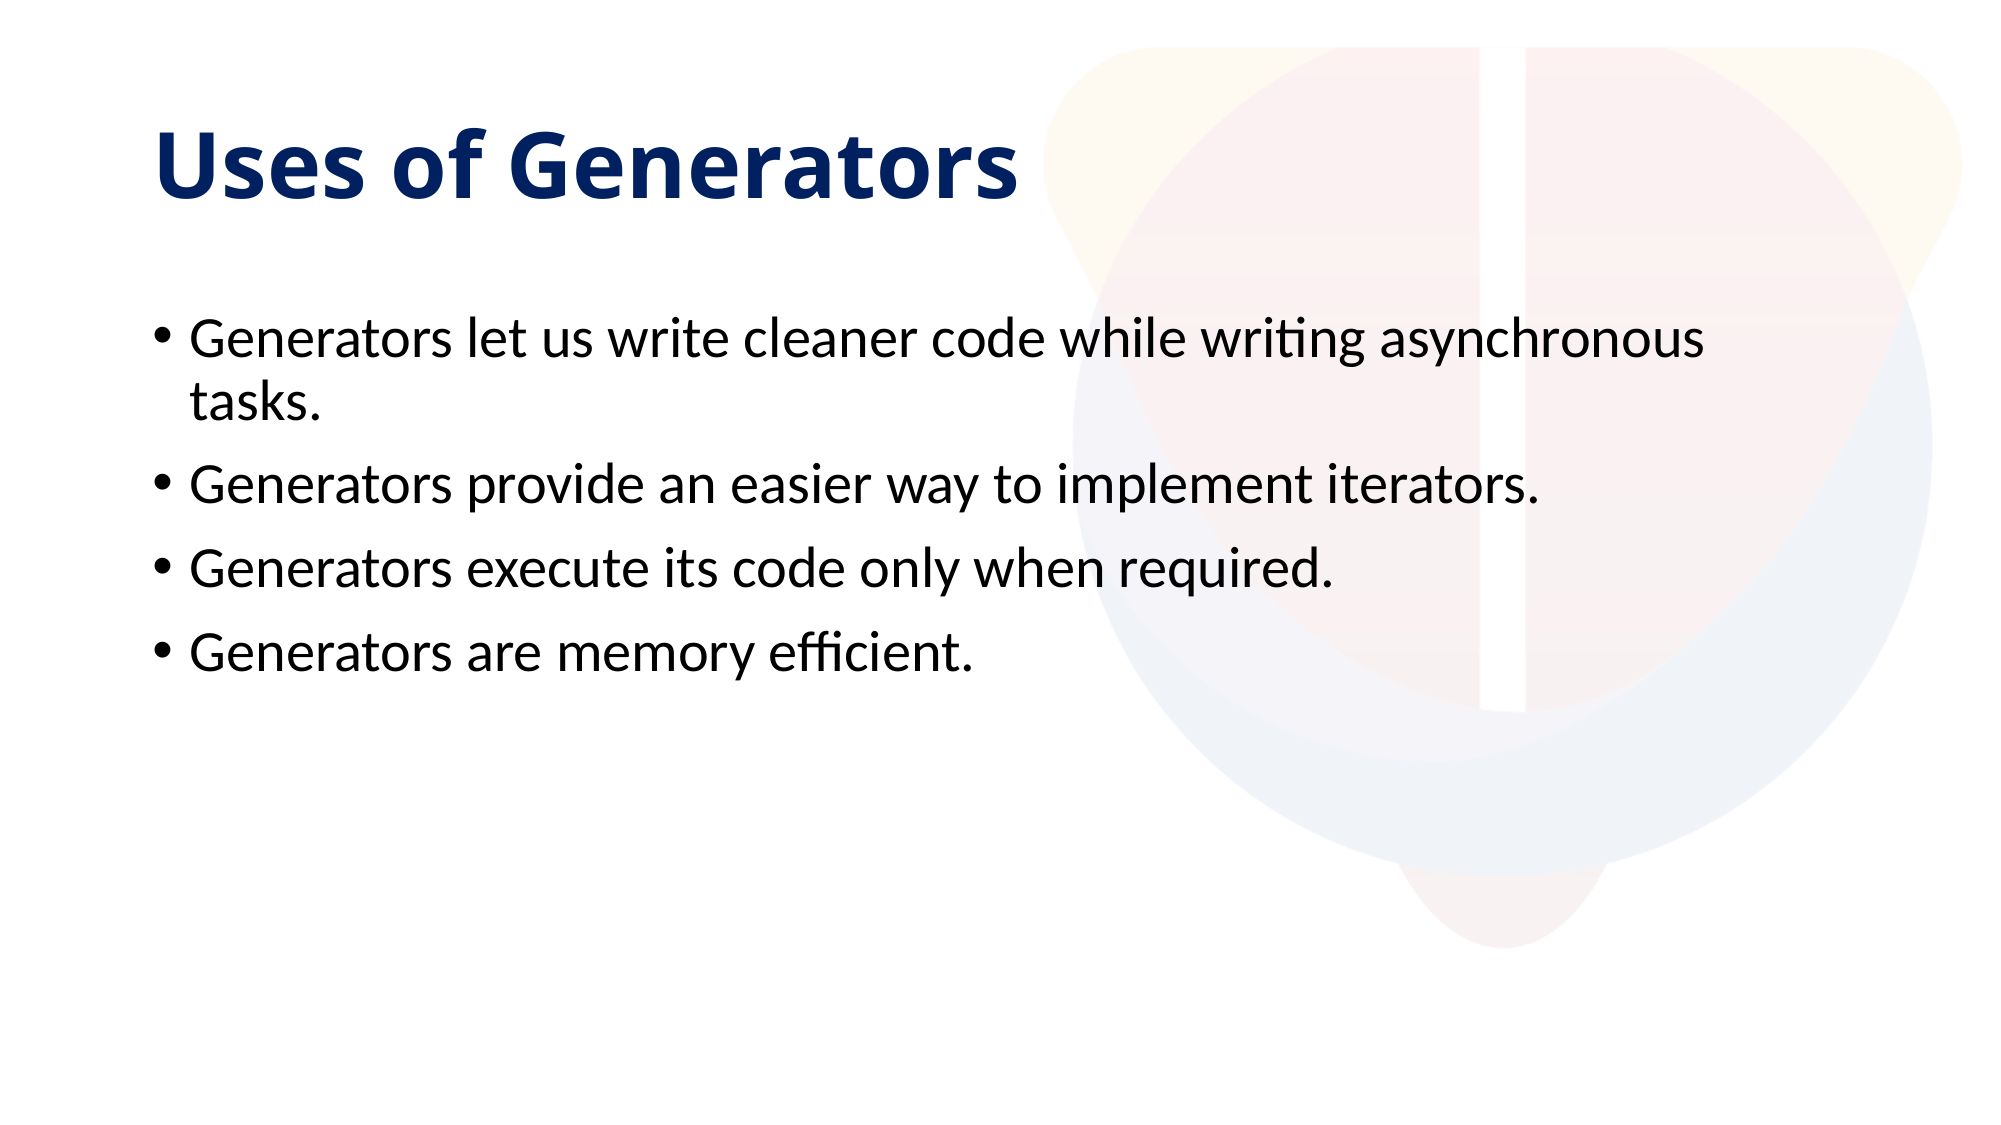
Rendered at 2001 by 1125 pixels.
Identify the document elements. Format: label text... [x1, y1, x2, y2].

title Uses of Generators [137, 59, 1863, 278]
list Generators let us write cleaner code while writing asynchronous tasks. Generators provide an easier way to implement iterators. Generators execute its code only when required. Generators are memory efficient. [137, 299, 1863, 1014]
